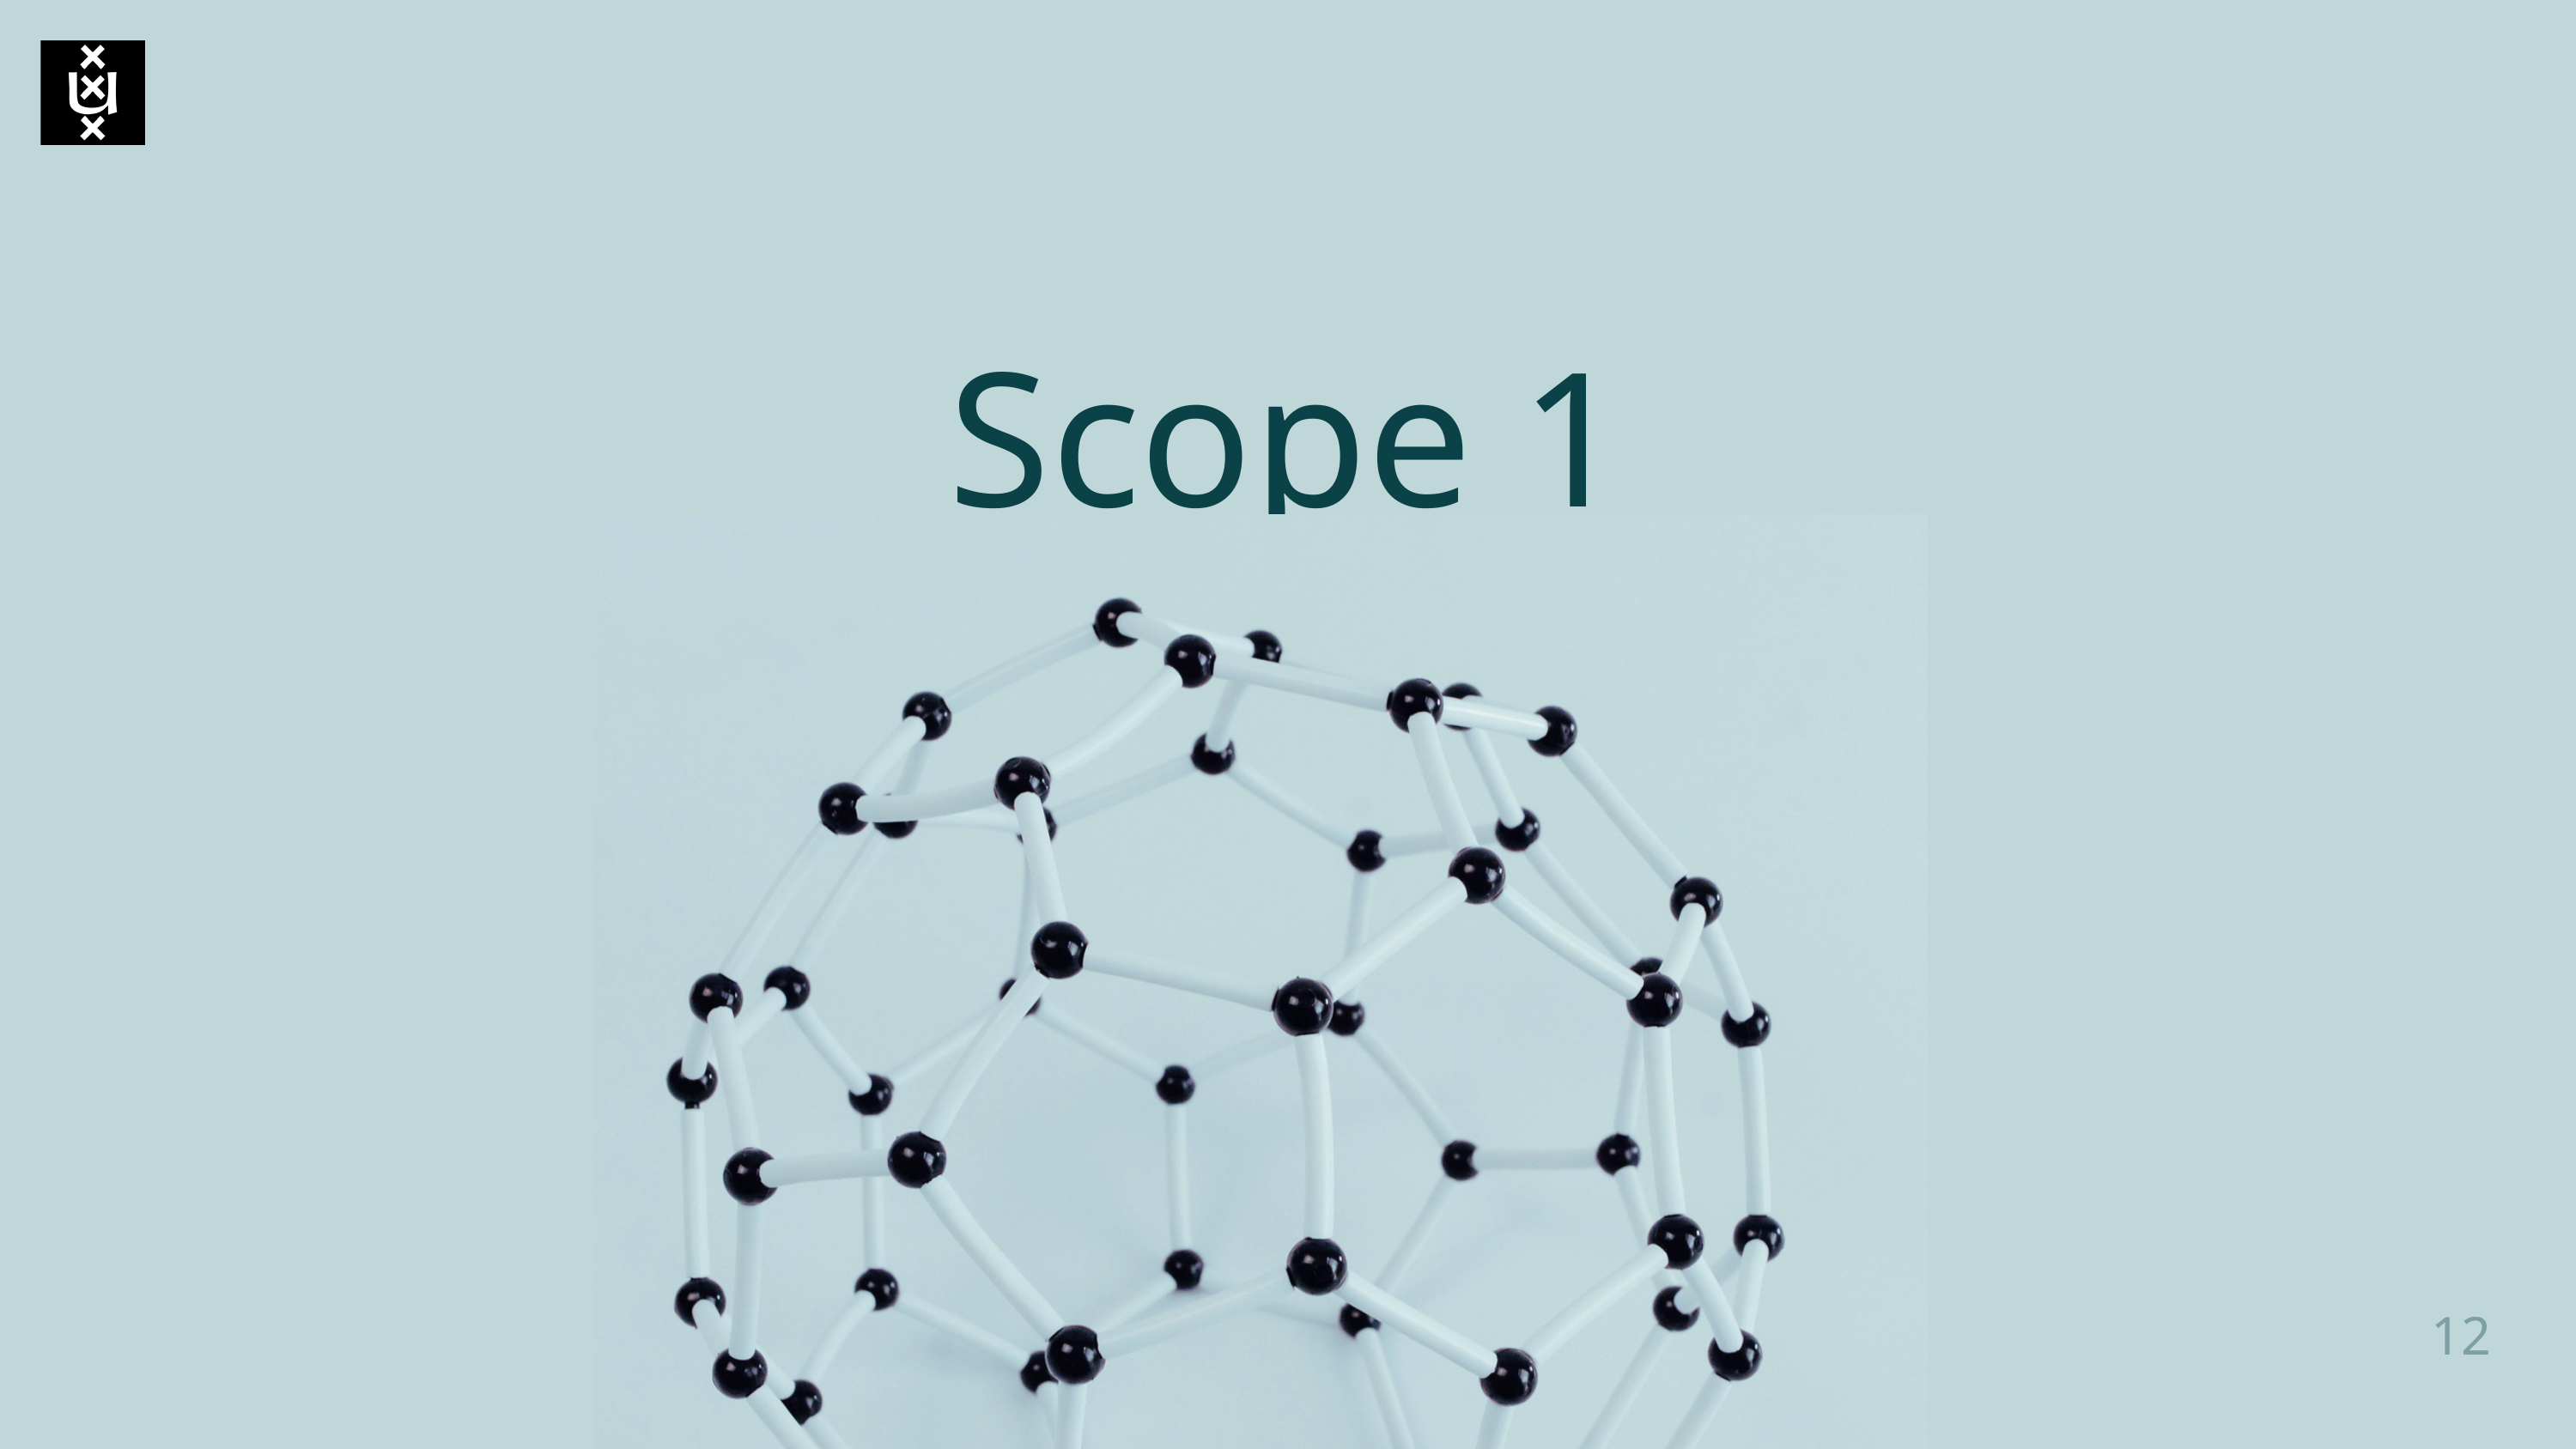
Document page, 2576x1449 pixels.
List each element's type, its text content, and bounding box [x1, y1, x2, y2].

text_box [40, 40, 145, 145]
text_box Scope 1 [644, 324, 1933, 544]
text_box 12 [2431, 1303, 2504, 1366]
text_box [594, 514, 1928, 1449]
